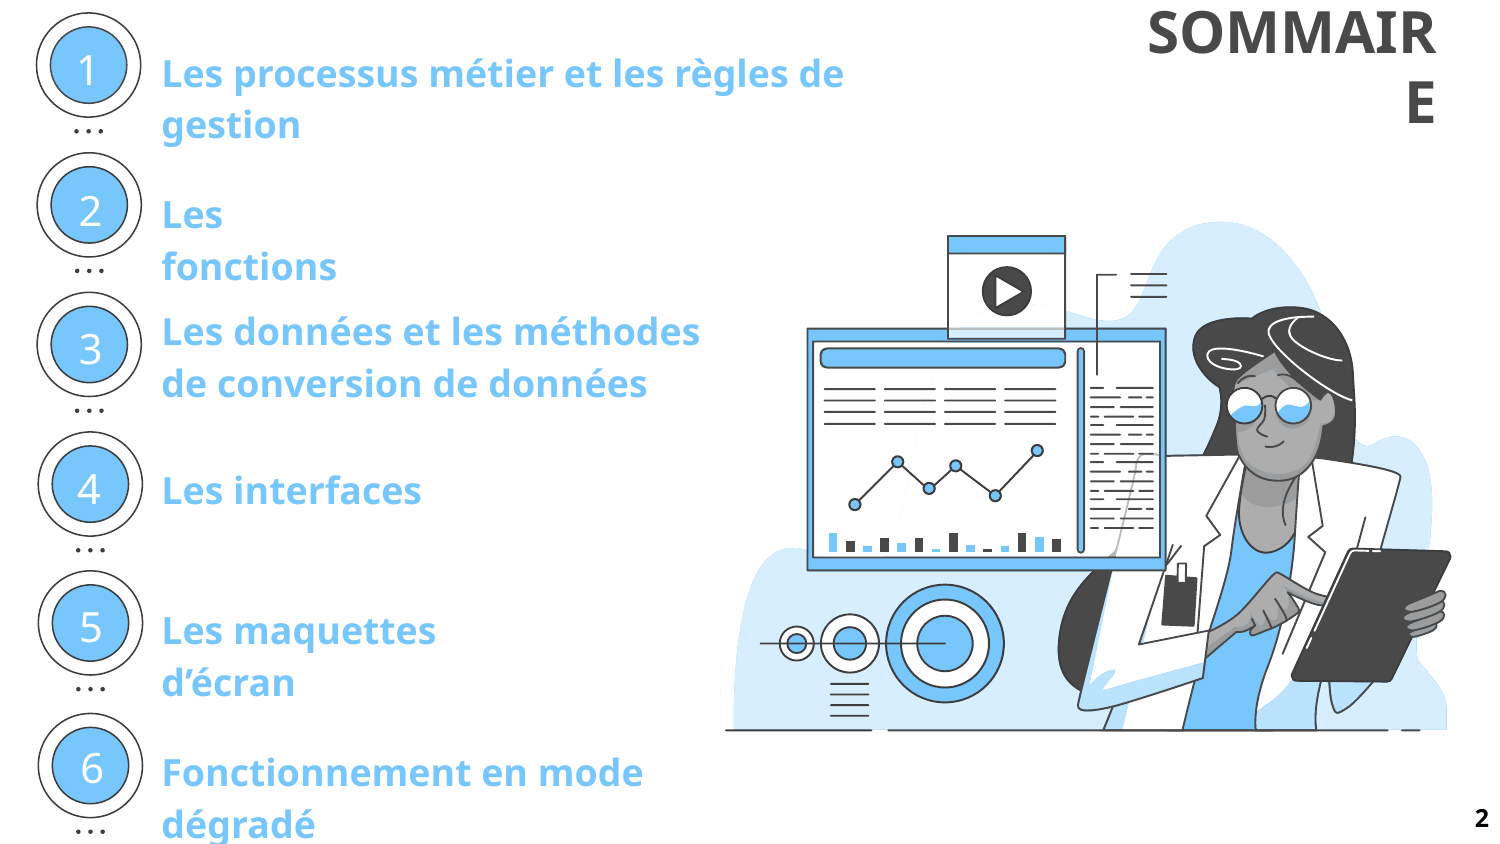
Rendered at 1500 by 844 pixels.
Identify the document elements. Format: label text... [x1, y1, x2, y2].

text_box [37, 431, 143, 553]
text_box Les maquettes d’écran [147, 585, 587, 649]
subtitle Les fonctions [146, 169, 409, 233]
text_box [38, 713, 143, 835]
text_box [36, 12, 141, 134]
text_box 2 [1460, 795, 1492, 841]
title SOMMAIRE [1128, 17, 1452, 113]
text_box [724, 221, 1452, 732]
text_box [38, 570, 143, 692]
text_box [36, 292, 142, 414]
text_box Fonctionnement en mode dégradé [147, 727, 813, 791]
subtitle Les interfaces [147, 445, 576, 509]
subtitle Les données et les méthodes de conversion de données [146, 286, 719, 408]
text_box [36, 152, 142, 274]
subtitle Les processus métier et les règles de gestion [146, 27, 983, 91]
